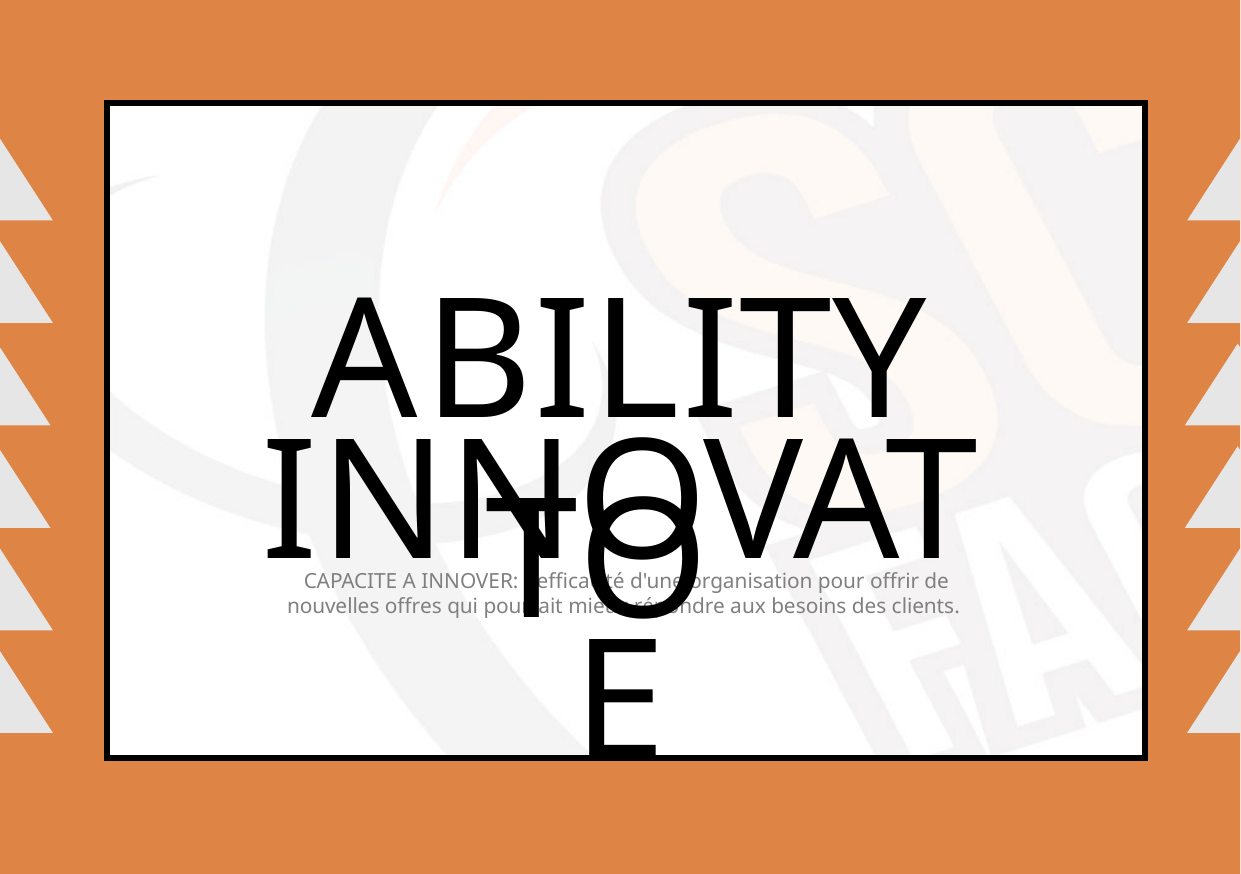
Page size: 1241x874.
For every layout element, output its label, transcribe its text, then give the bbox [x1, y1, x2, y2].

text_box [106, 102, 1146, 759]
text_box [1184, 446, 1241, 528]
text_box [0, 449, 51, 528]
text_box [1187, 241, 1241, 323]
text_box ABILITY TO [213, 243, 1028, 384]
text_box INNOVATE [213, 384, 1028, 800]
text_box [1187, 548, 1241, 631]
text_box [0, 347, 51, 426]
text_box [0, 138, 53, 221]
text_box [0, 548, 53, 631]
text_box [1184, 343, 1241, 426]
text_box [1187, 651, 1241, 733]
text_box [1187, 138, 1241, 221]
text_box [0, 651, 53, 733]
text_box [0, 241, 53, 323]
text_box [0, 0, 1241, 874]
